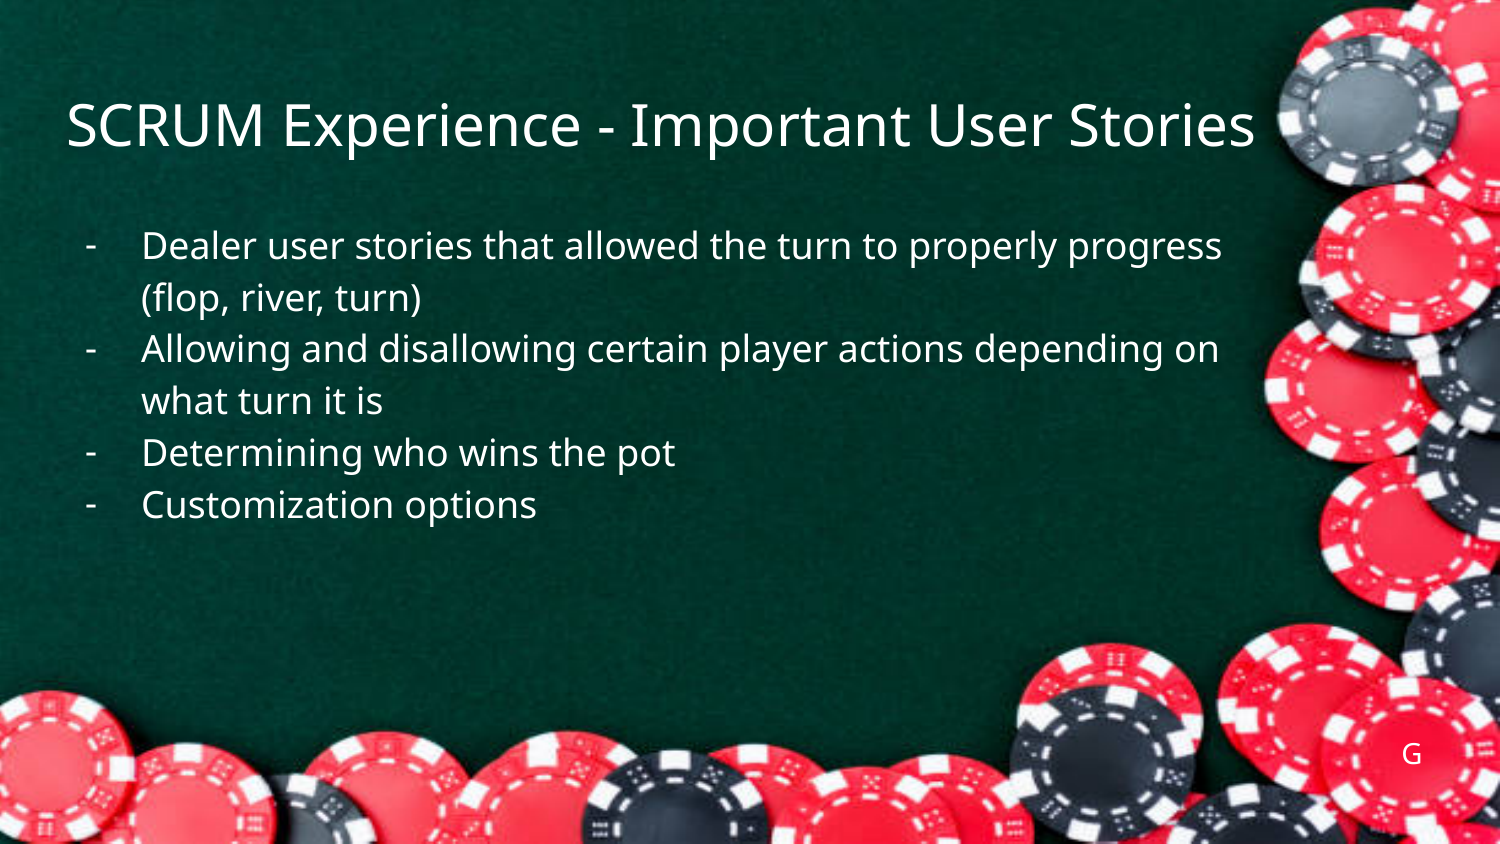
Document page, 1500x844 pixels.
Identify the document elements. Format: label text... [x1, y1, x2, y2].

title SCRUM Experience - Important User Stories [51, 72, 1449, 167]
picture [0, 0, 1500, 844]
list Dealer user stories that allowed the turn to properly progress (flop, river, turn) Allowing and disallowing certain player actions depending on what turn it is Determining who wins the pot Customization options [51, 200, 1246, 531]
text_box G [1386, 720, 1437, 783]
